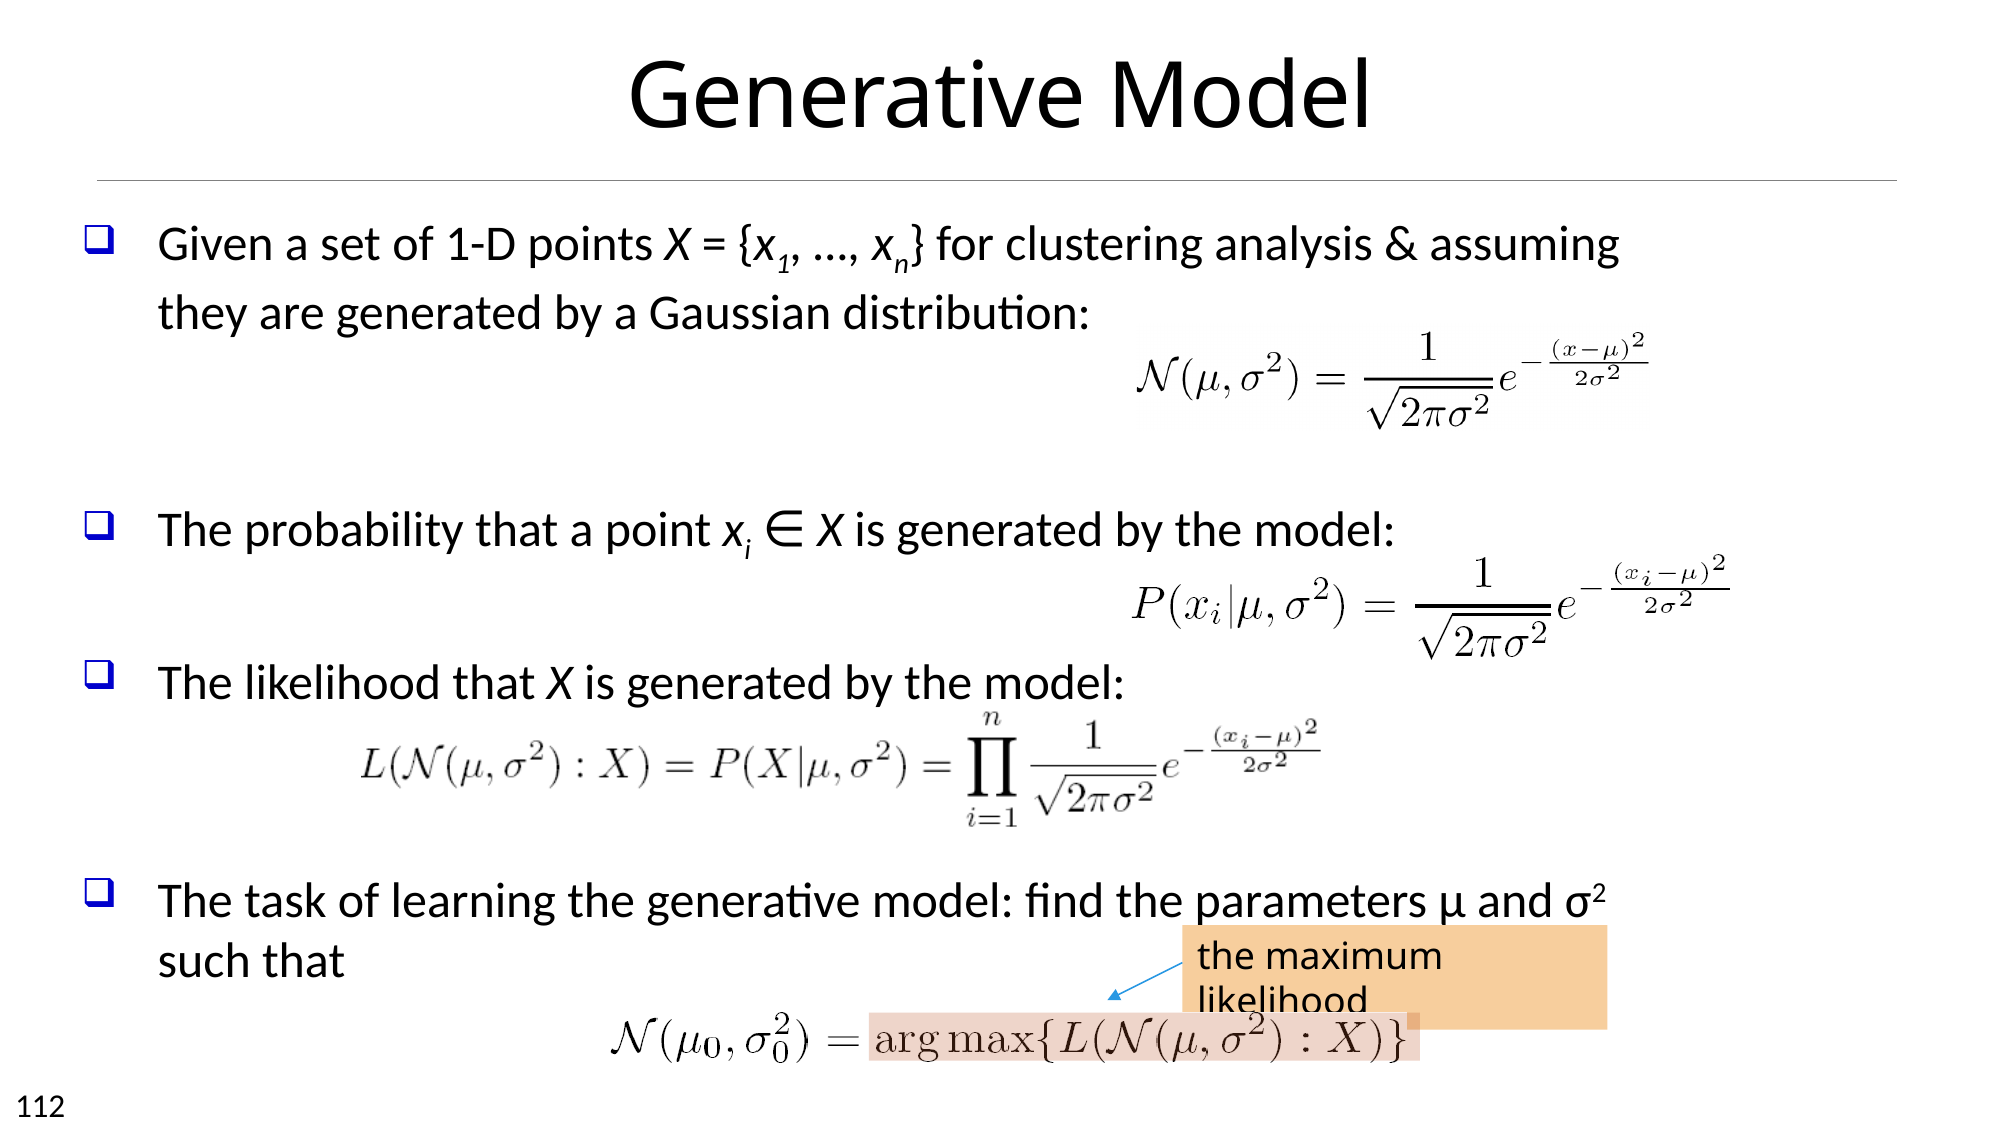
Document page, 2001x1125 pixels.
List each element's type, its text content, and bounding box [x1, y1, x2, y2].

picture [1136, 322, 1650, 432]
picture [361, 709, 1325, 831]
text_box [606, 924, 1608, 1063]
list Given a set of 1-D points X = {x1, …, xn} for clustering analysis & assuming they are generated by a Gaussian distribution: The probability that a point xi ∈ X is generated by the model: The likelihood that X is generated by the model: The task of learning the generative model: find the parameters μ and σ2 such that [66, 203, 1647, 1046]
picture [1130, 552, 1732, 663]
title Generative Model [0, 62, 2000, 154]
